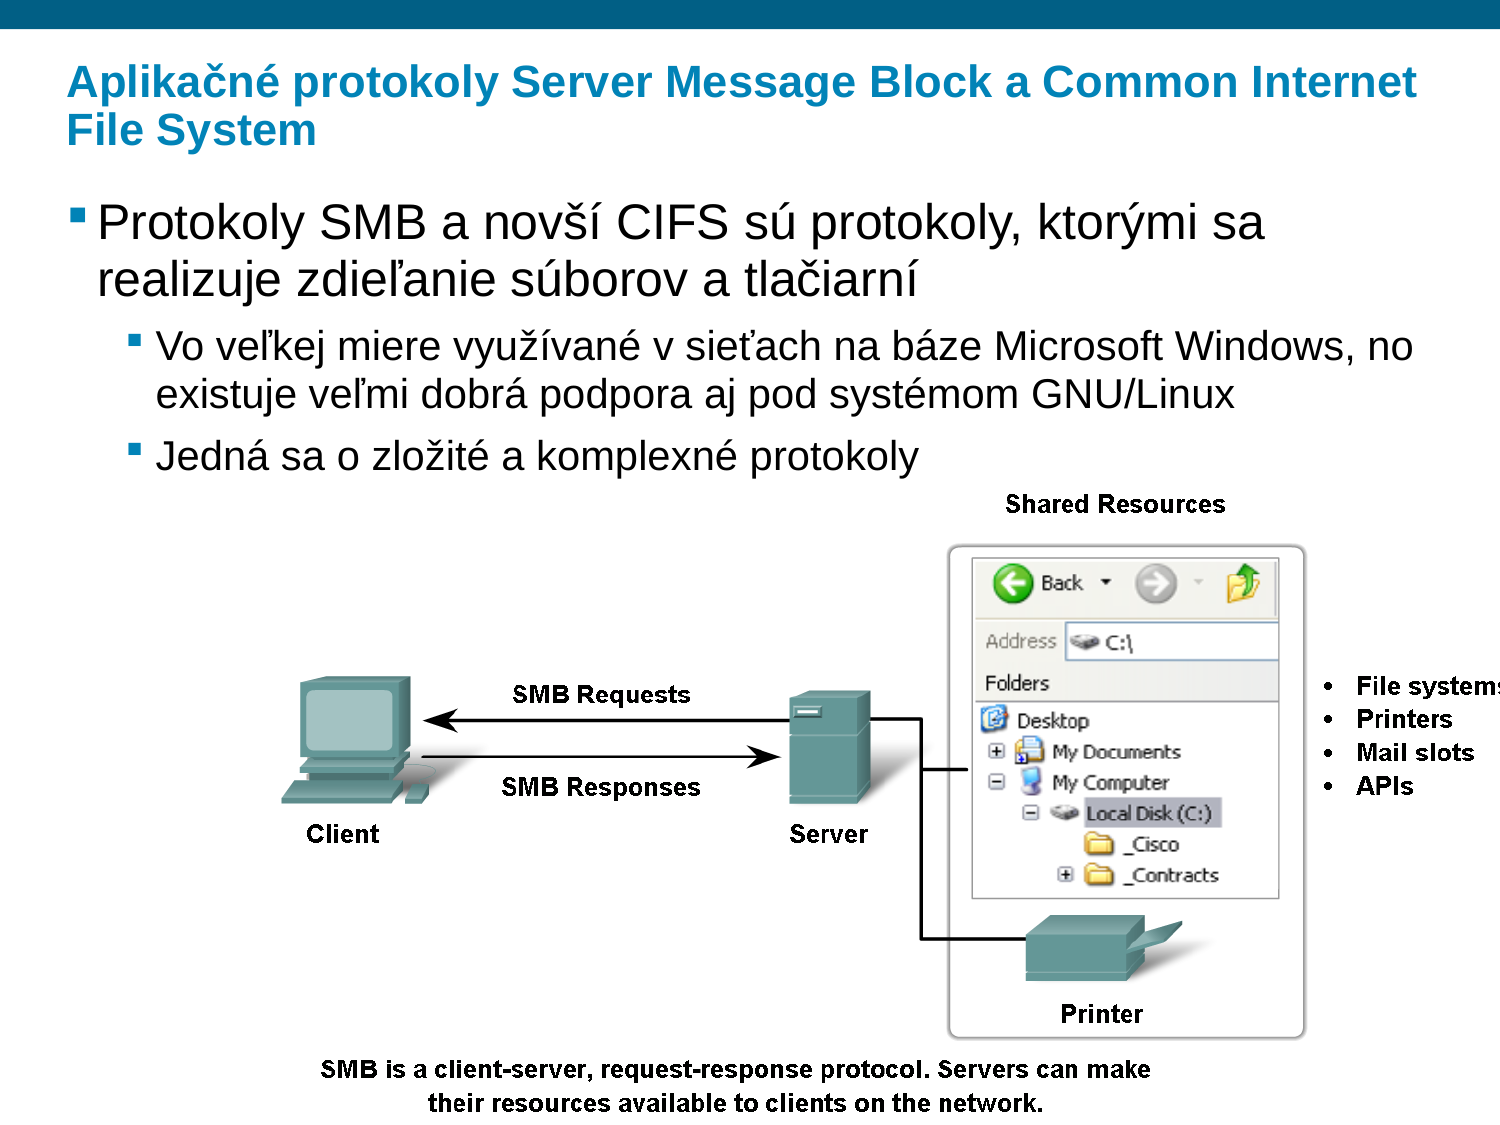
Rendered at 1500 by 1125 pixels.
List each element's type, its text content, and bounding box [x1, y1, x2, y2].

title Aplikačné protokoly Server Message Block a Common Internet File System [53, 50, 1447, 163]
picture [270, 487, 1500, 1125]
list Protokoly SMB a novší CIFS sú protokoly, ktorými sa realizuje zdieľanie súborov a tlačiarní Vo veľkej miere využívané v sieťach na báze Microsoft Windows, no existuje veľmi dobrá podpora aj pod systémom GNU/Linux Jedná sa o zložité a komplexné protokoly [53, 187, 1447, 1075]
